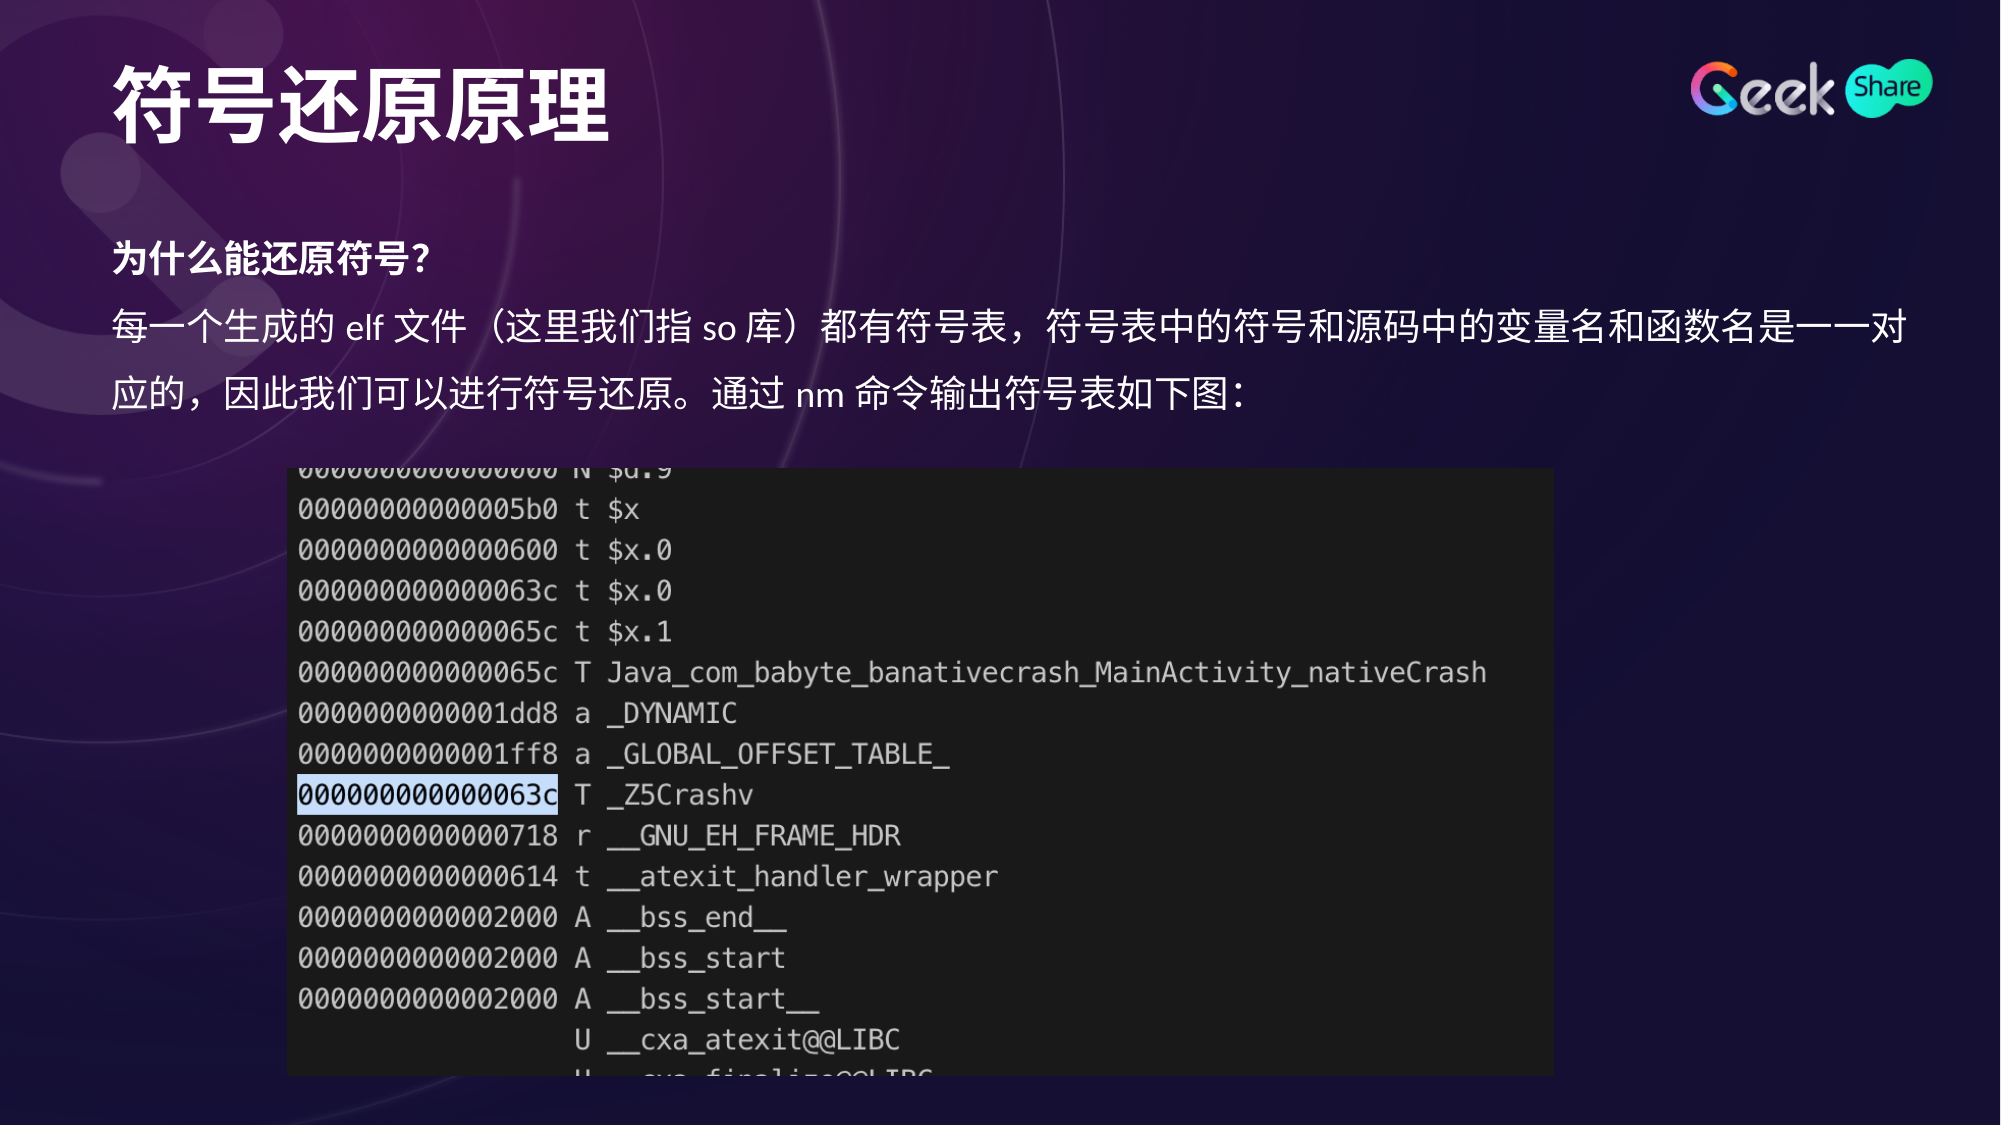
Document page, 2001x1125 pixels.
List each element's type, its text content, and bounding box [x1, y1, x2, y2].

text_box 为什么能还原符号？ 每一个生成的elf文件（这里我们指so库）都有符号表，符号表中的符号和源码中的变量名和函数名是一一对应的，因此我们可以进行符号还原。通过nm命令输出符号表如下图： [96, 205, 1933, 423]
picture [0, 0, 2001, 1125]
title 符号还原原理 [96, 42, 1623, 177]
